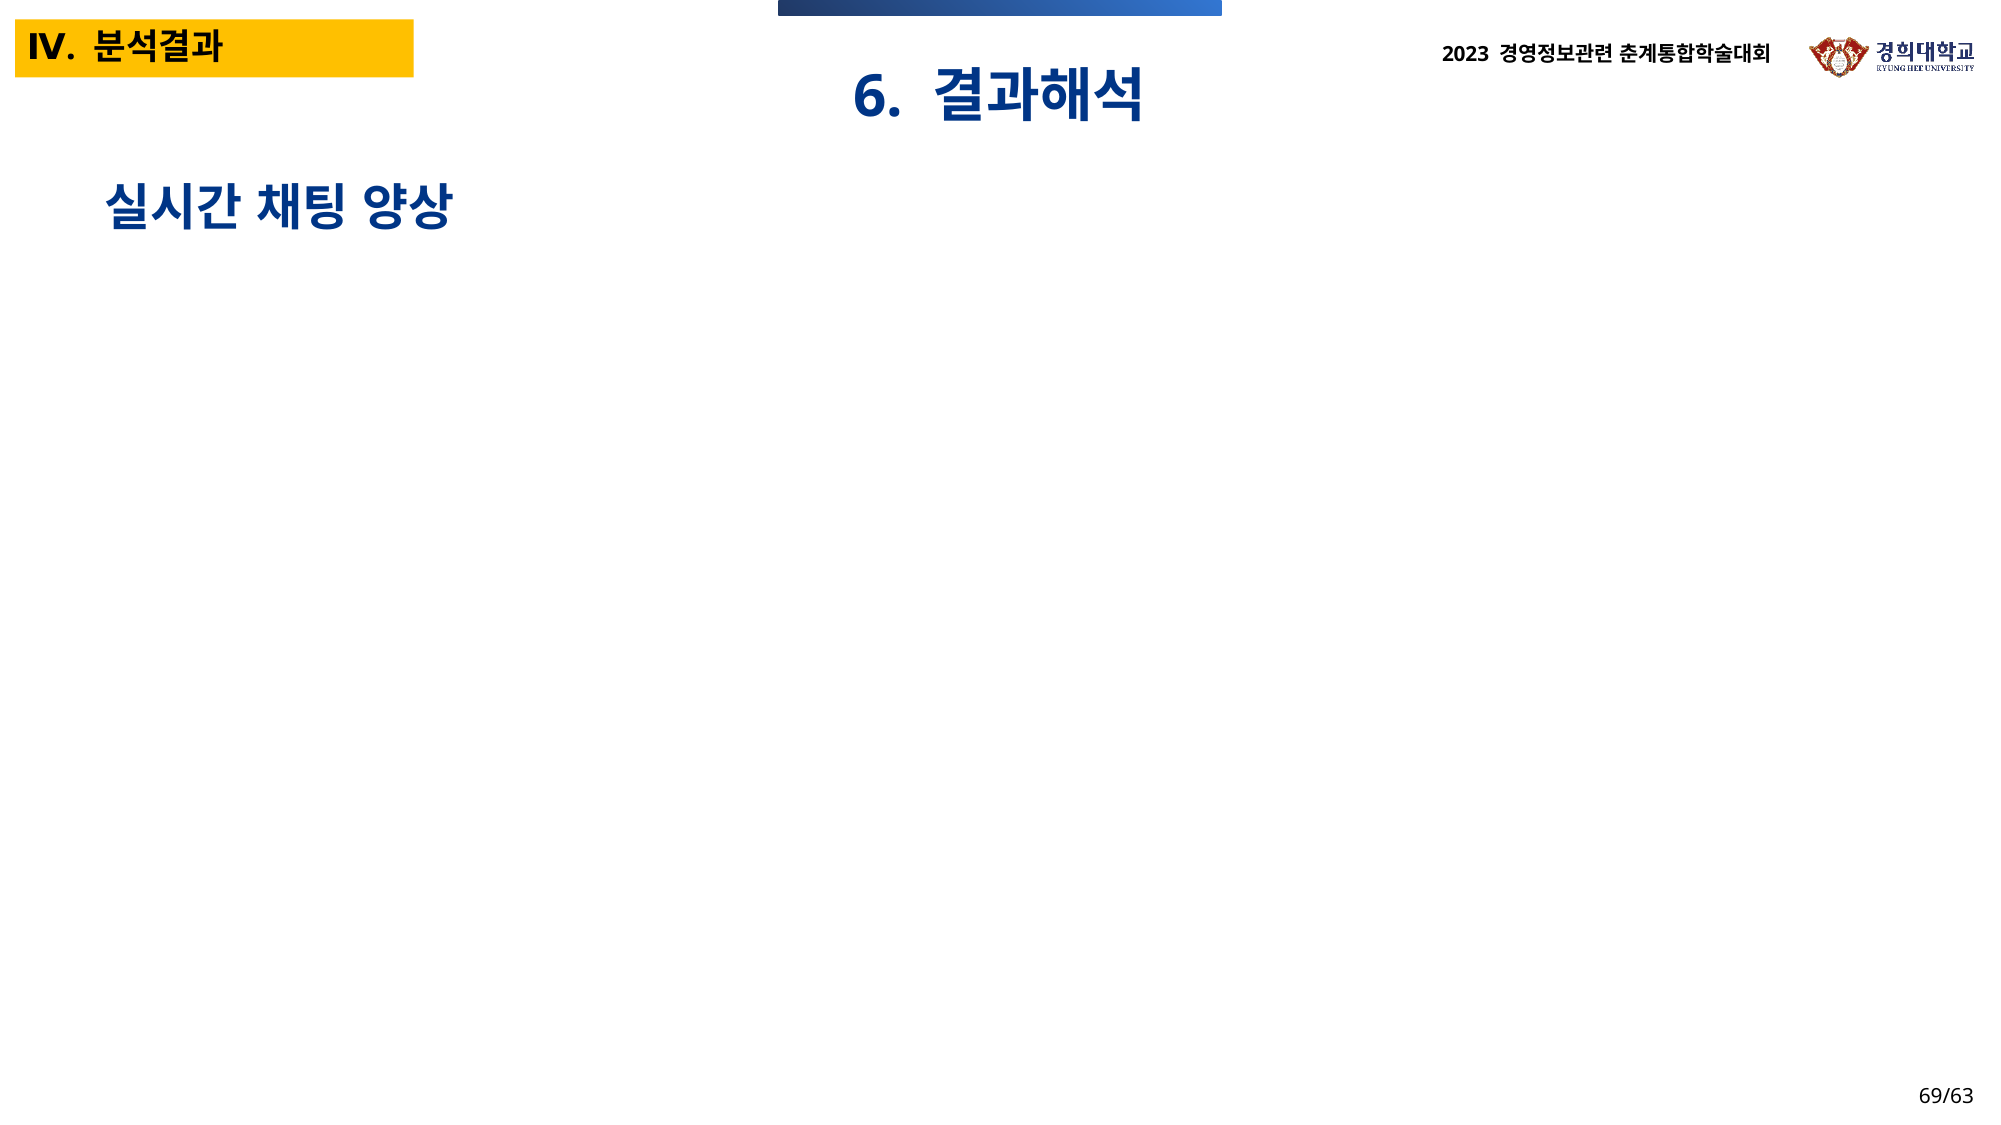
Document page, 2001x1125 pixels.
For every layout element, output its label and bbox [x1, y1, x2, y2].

text_box [777, 0, 1223, 17]
text_box [540, 33, 1974, 136]
text_box [89, 167, 1173, 243]
slide_number [1538, 1058, 1989, 1119]
text_box [12, 16, 414, 78]
